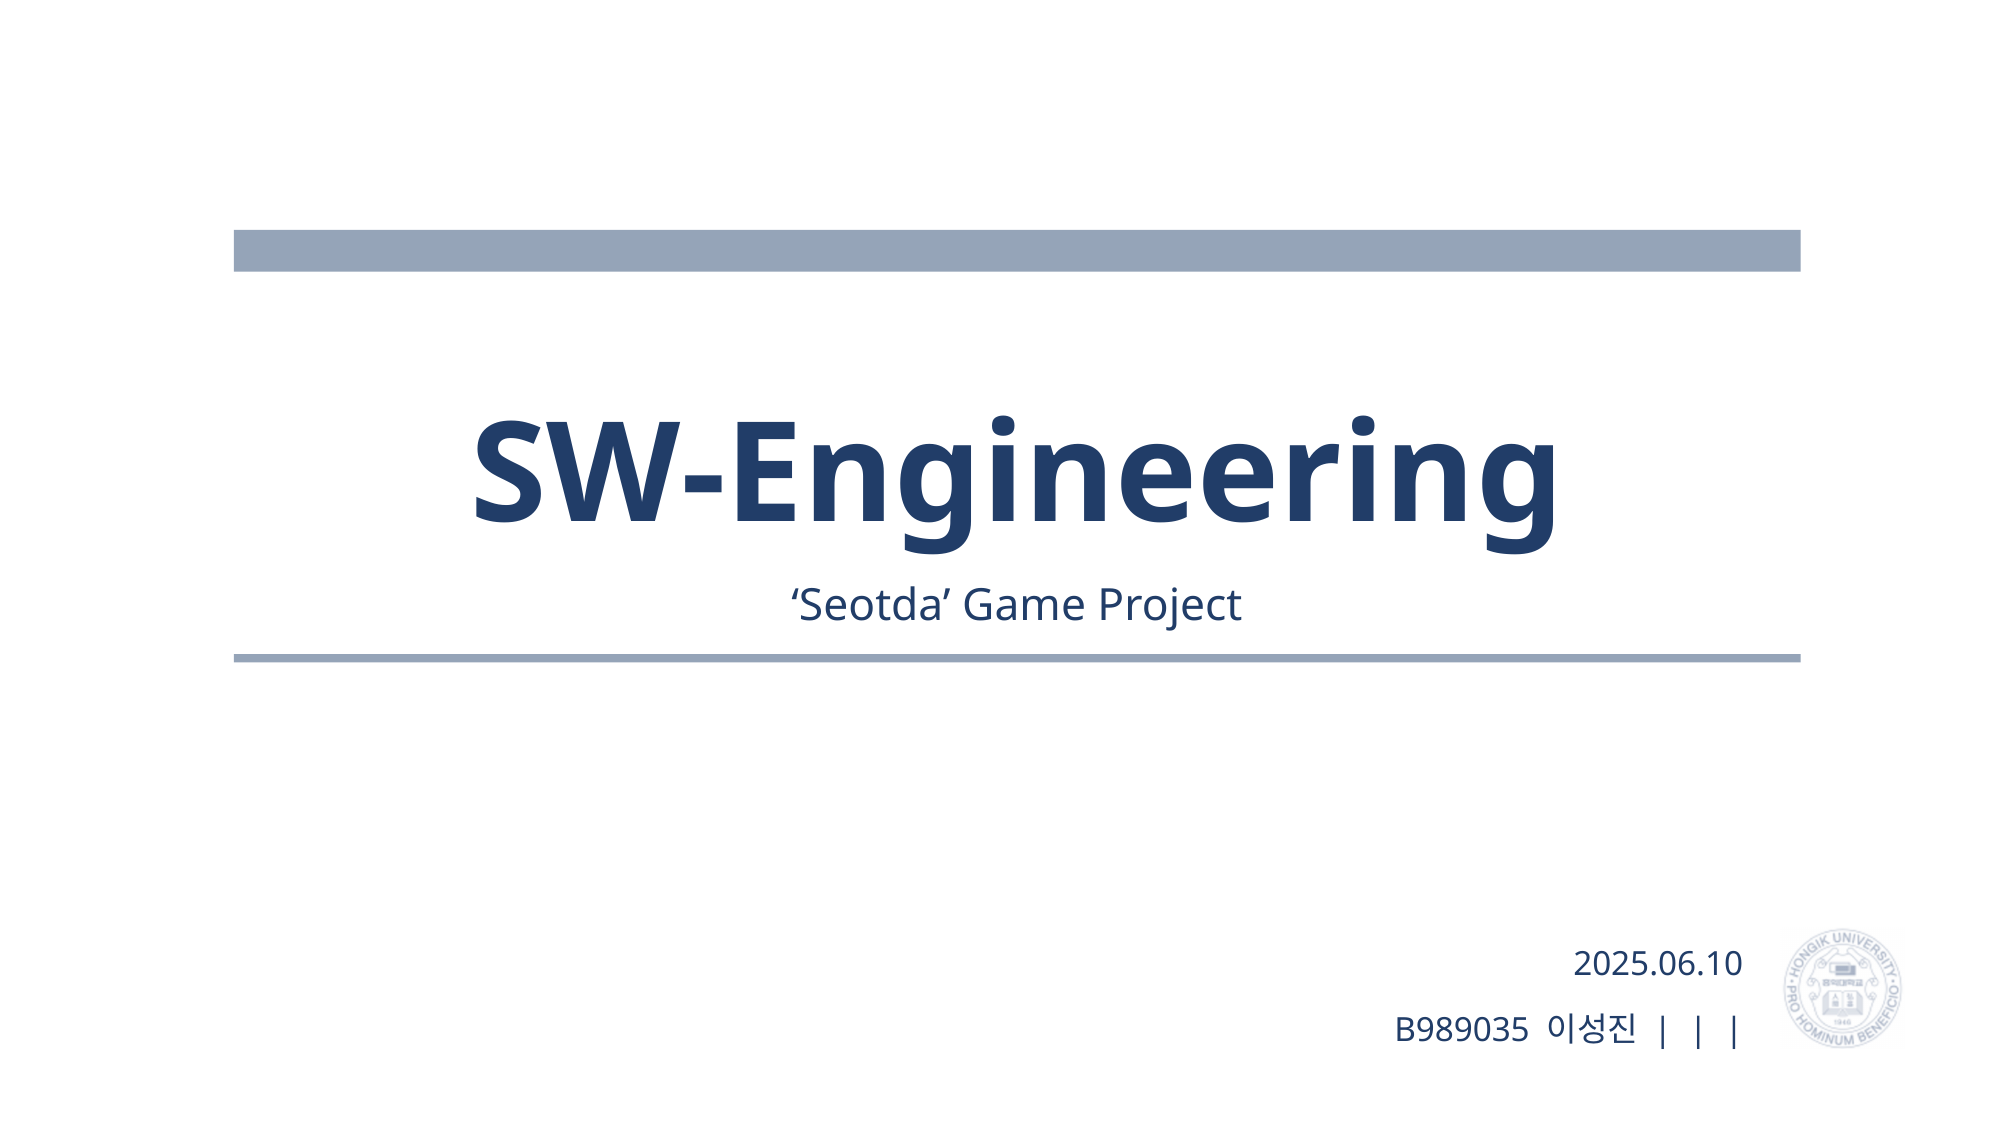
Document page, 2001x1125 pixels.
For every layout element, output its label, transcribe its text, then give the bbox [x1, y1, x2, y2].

text_box 2025.06.10 B989035 이성진 | | | [583, 914, 1759, 1063]
picture [1780, 927, 1905, 1050]
text_box SW-Engineering ‘Seotda’ Game Project [152, 292, 1883, 637]
text_box [233, 654, 1801, 663]
text_box [233, 229, 1801, 272]
